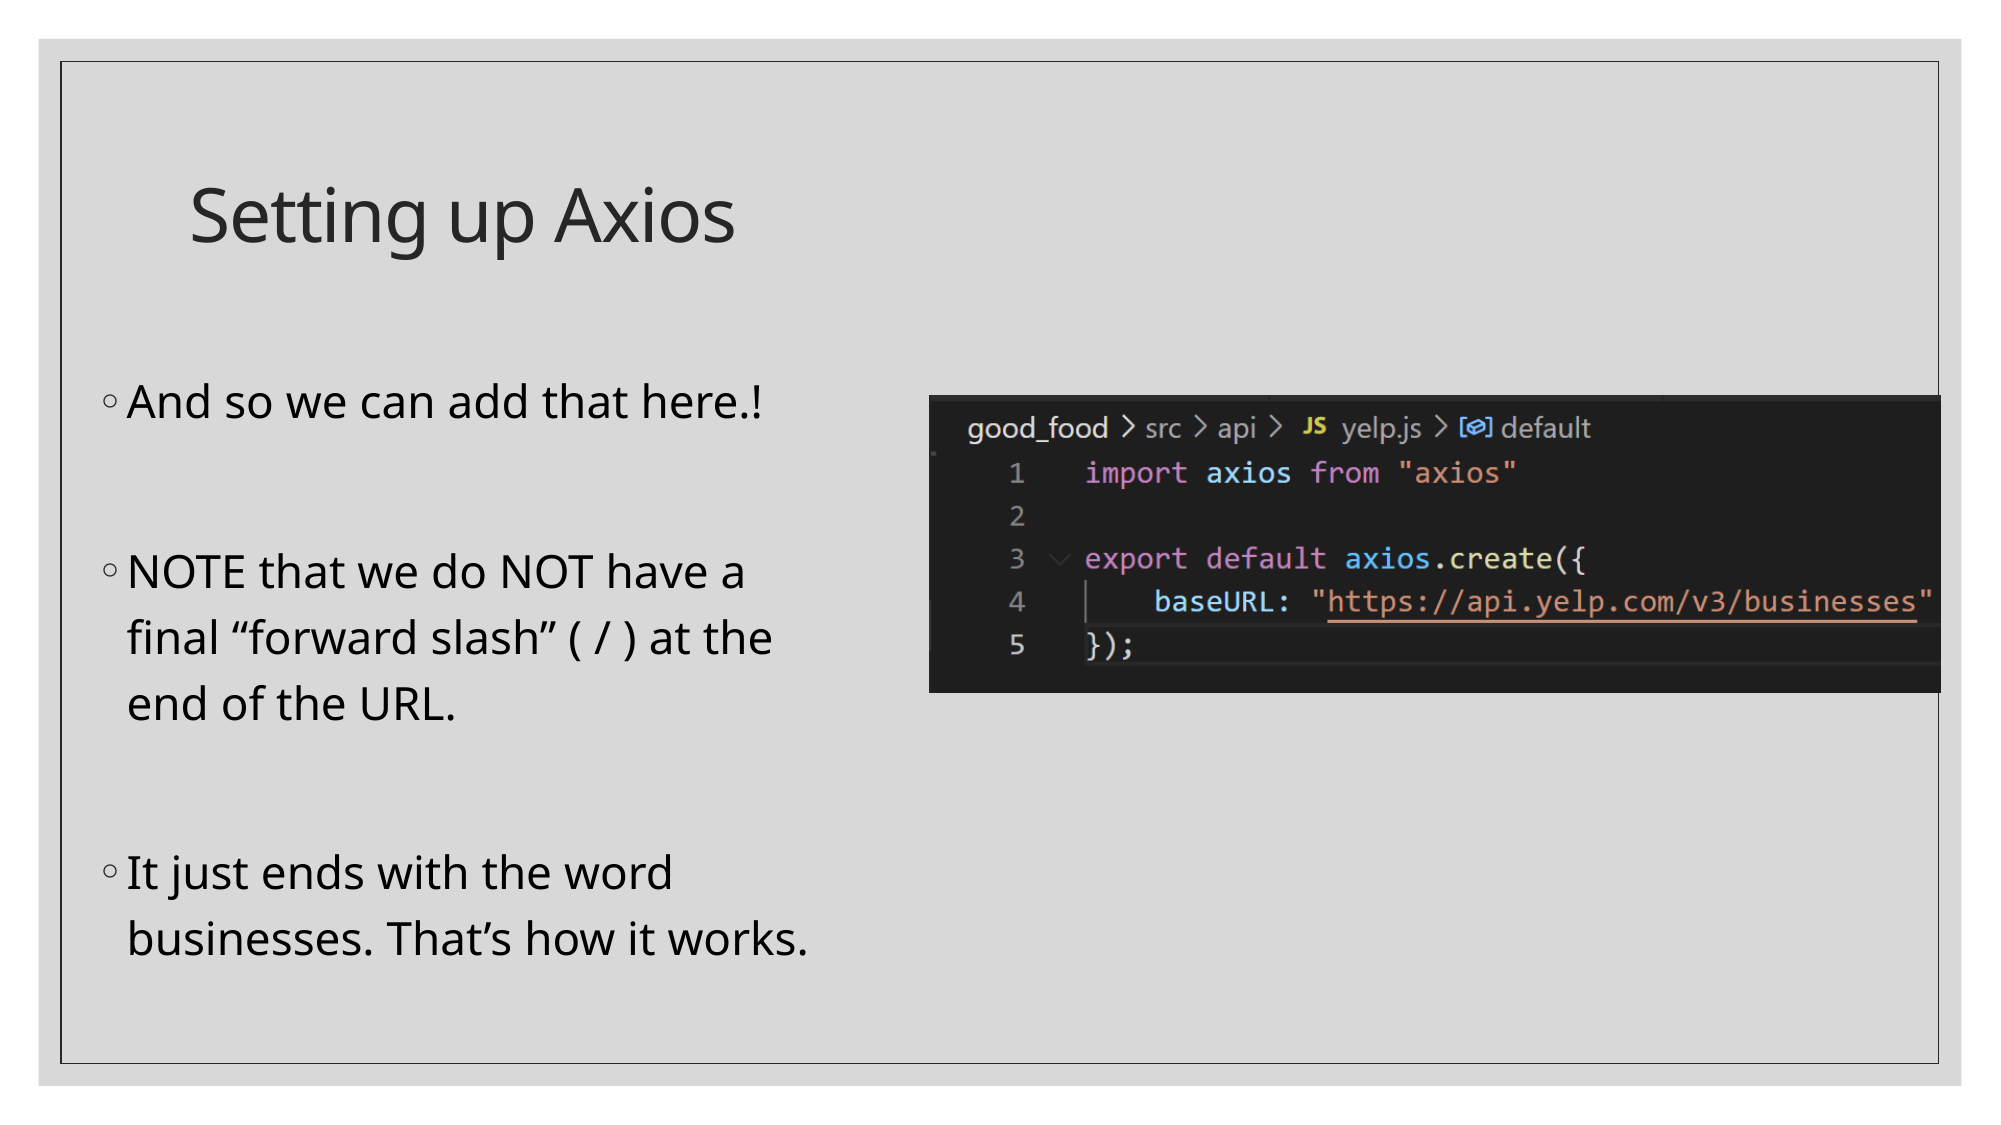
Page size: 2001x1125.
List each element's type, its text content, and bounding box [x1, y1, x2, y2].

list And so we can add that here.! NOTE that we do NOT have a final “forward slash” ( / ) at the end of the URL. It just ends with the word businesses. That’s how it works. [81, 354, 857, 995]
title Setting up Axios [174, 105, 1825, 331]
picture [929, 395, 1941, 693]
